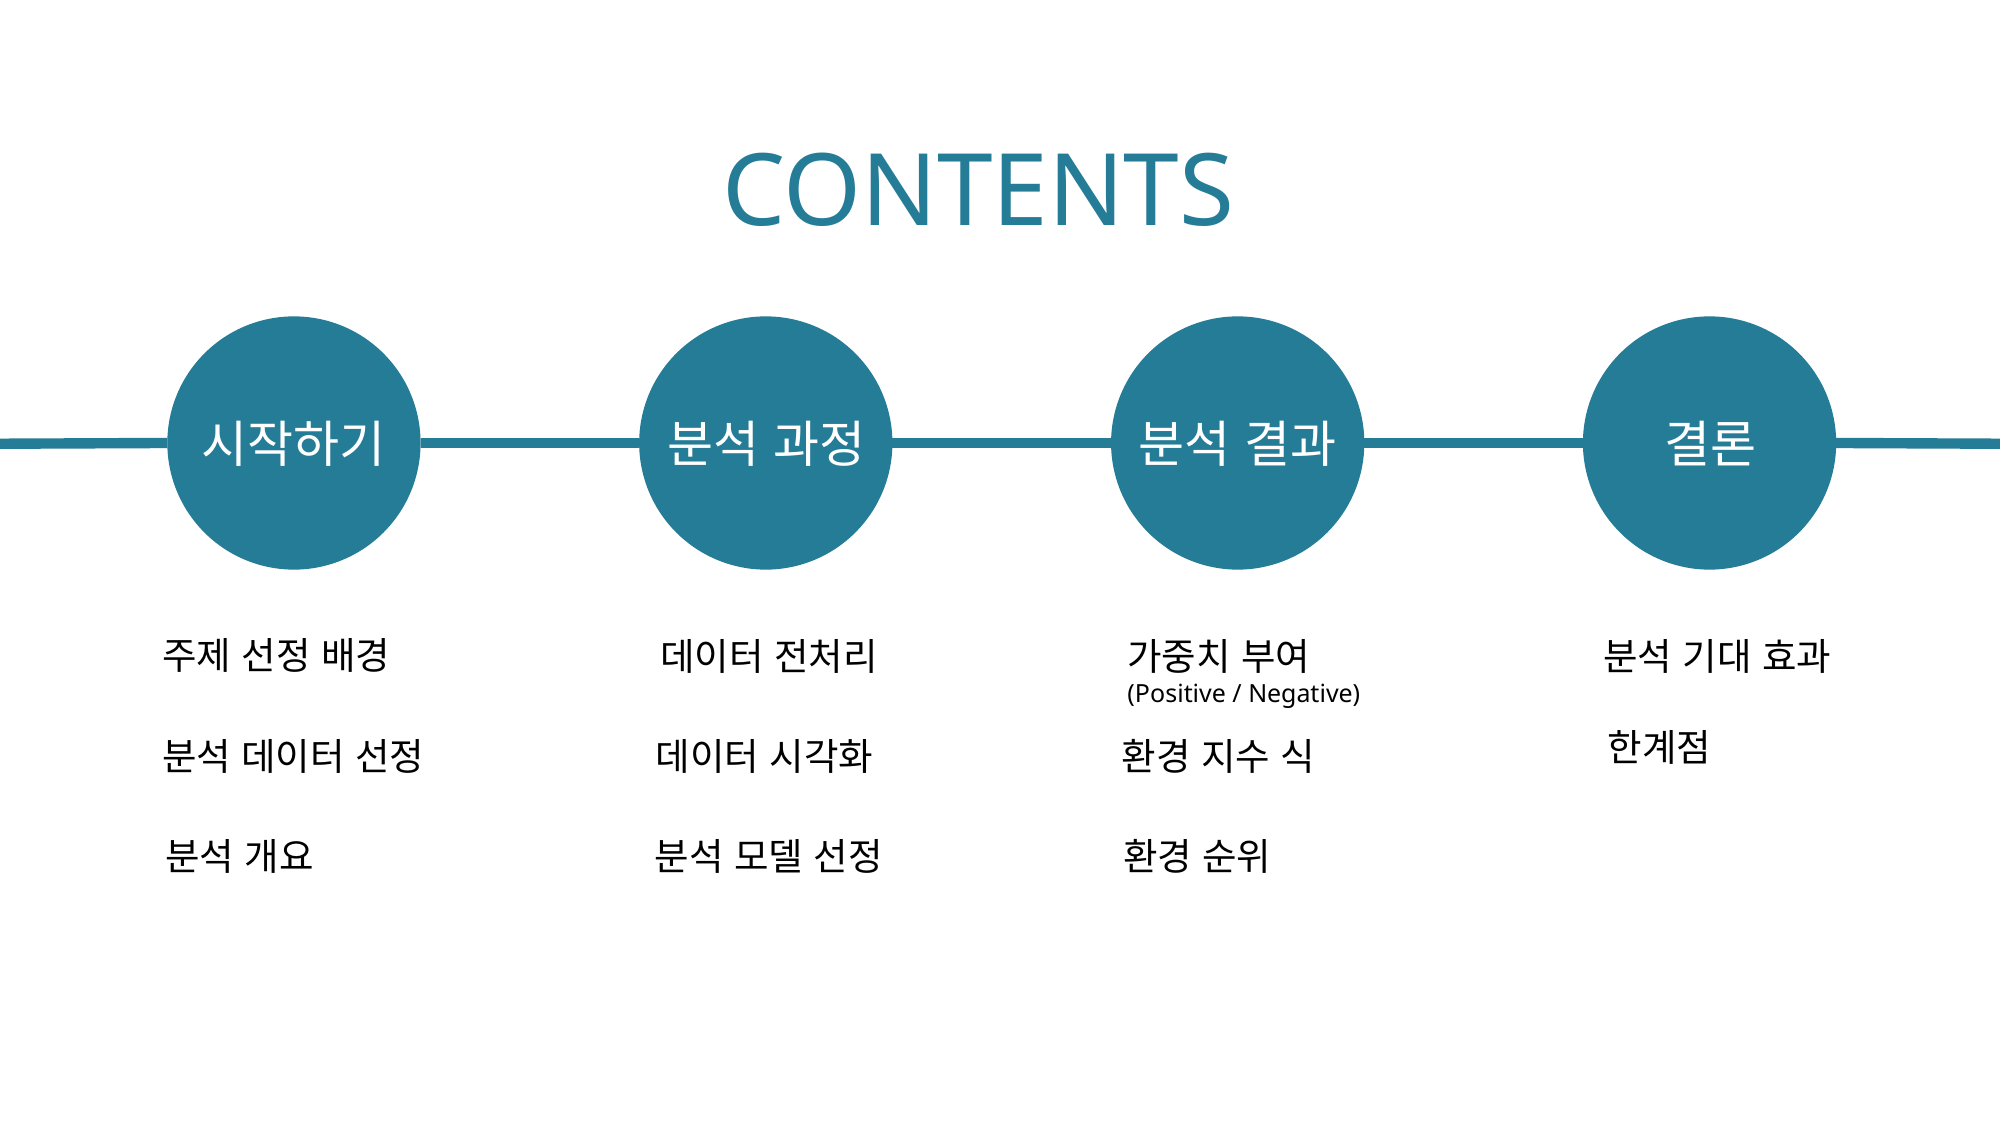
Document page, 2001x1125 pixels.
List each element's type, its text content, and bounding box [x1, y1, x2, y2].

text_box 환경 순위 [1108, 825, 1287, 885]
text_box 분석 모델 선정 [640, 825, 898, 885]
text_box 가중치 부여 (Positive / Negative) [1112, 625, 1376, 715]
text_box 주제 선정 배경 [147, 625, 416, 685]
text_box 데이터 전처리 [645, 625, 893, 686]
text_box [0, 316, 2000, 570]
text_box 한계점 [1592, 716, 1726, 776]
text_box 분석 개요 [150, 825, 329, 885]
text_box 환경 지수 식 [1106, 725, 1330, 785]
text_box 데이터 시각화 [640, 725, 888, 785]
text_box CONTENTS [707, 118, 1293, 253]
text_box 분석 데이터 선정 [147, 725, 440, 785]
text_box 분석 기대 효과 [1588, 625, 1847, 686]
